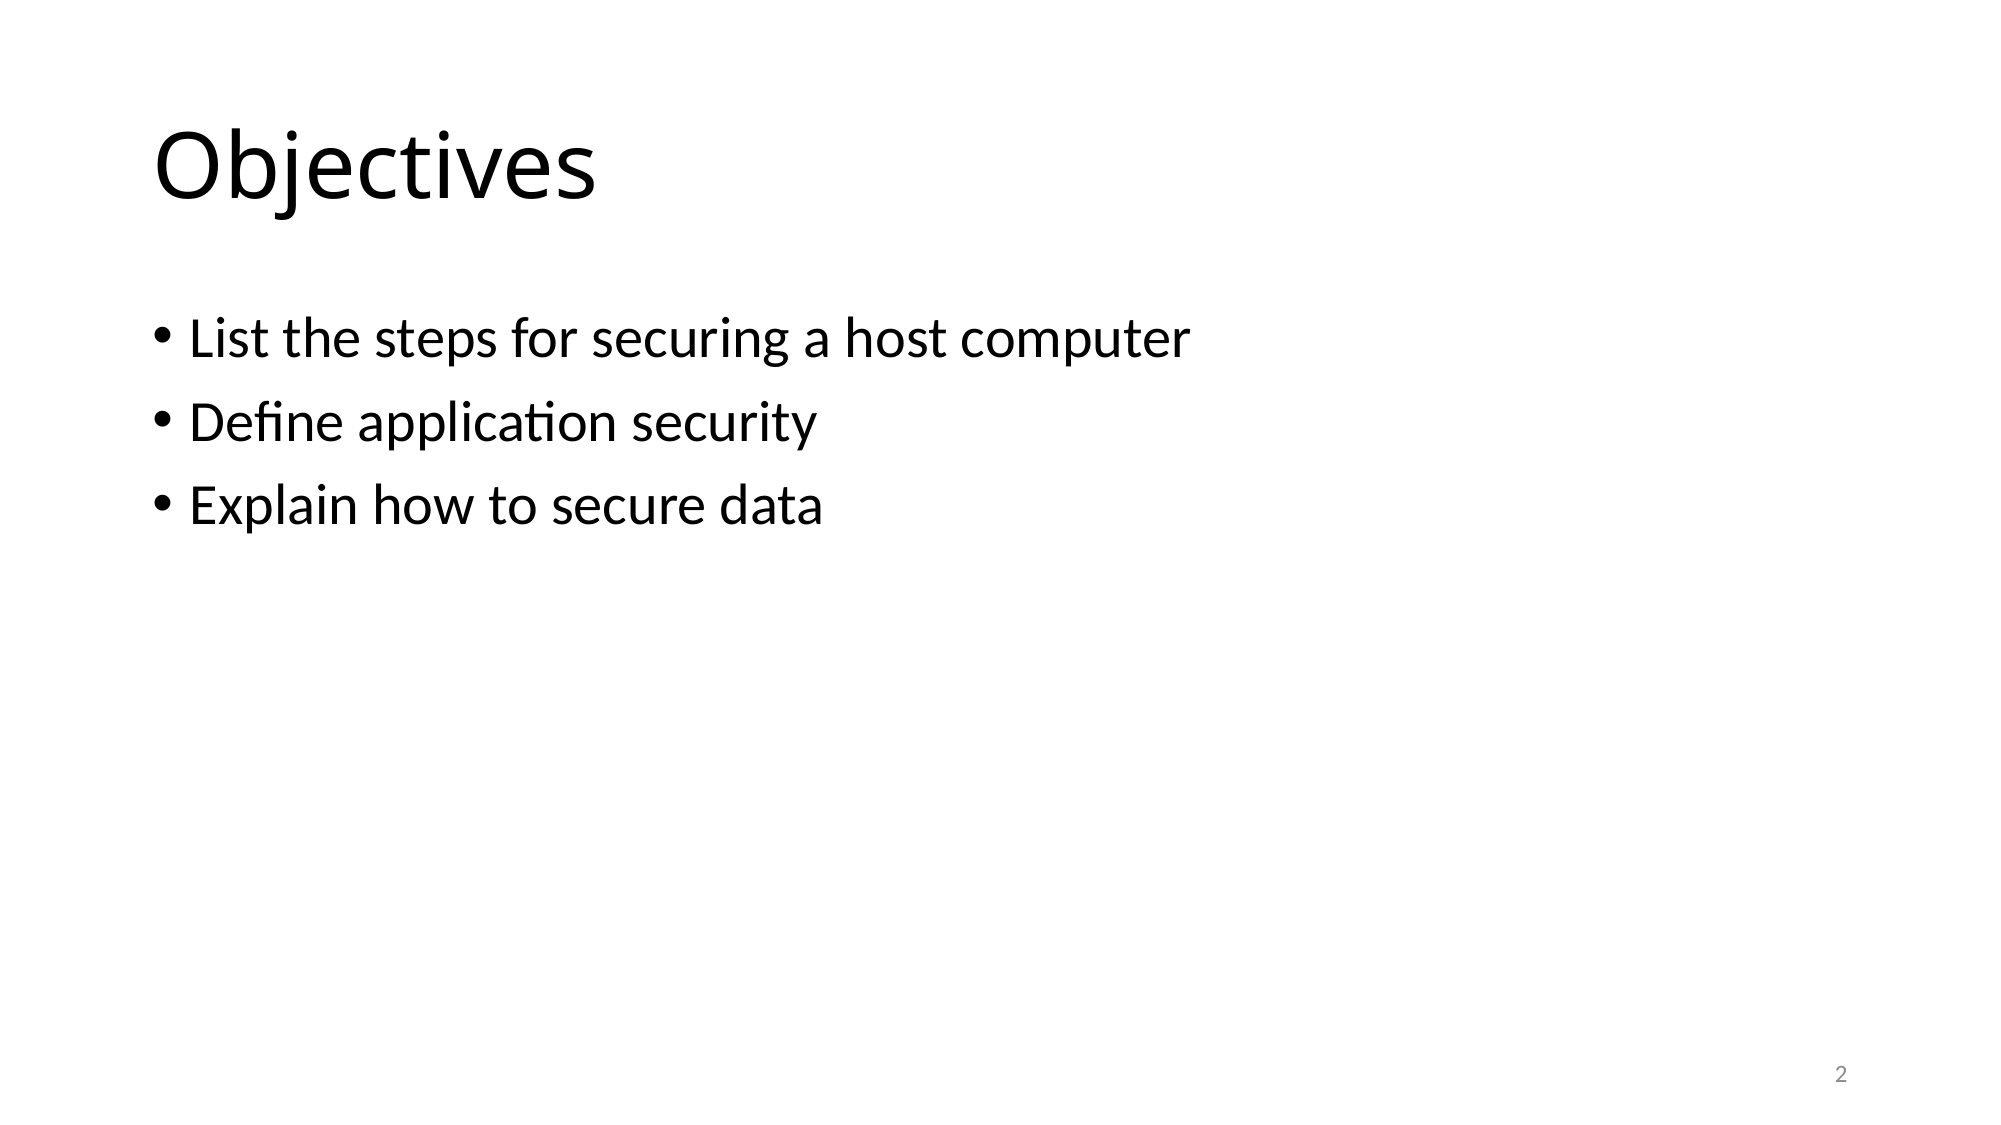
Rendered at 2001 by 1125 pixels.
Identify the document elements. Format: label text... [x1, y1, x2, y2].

slide_number 2 [1412, 1042, 1863, 1103]
list List the steps for securing a host computer Define application security Explain how to secure data [137, 299, 1863, 1014]
title Objectives [137, 59, 1863, 278]
